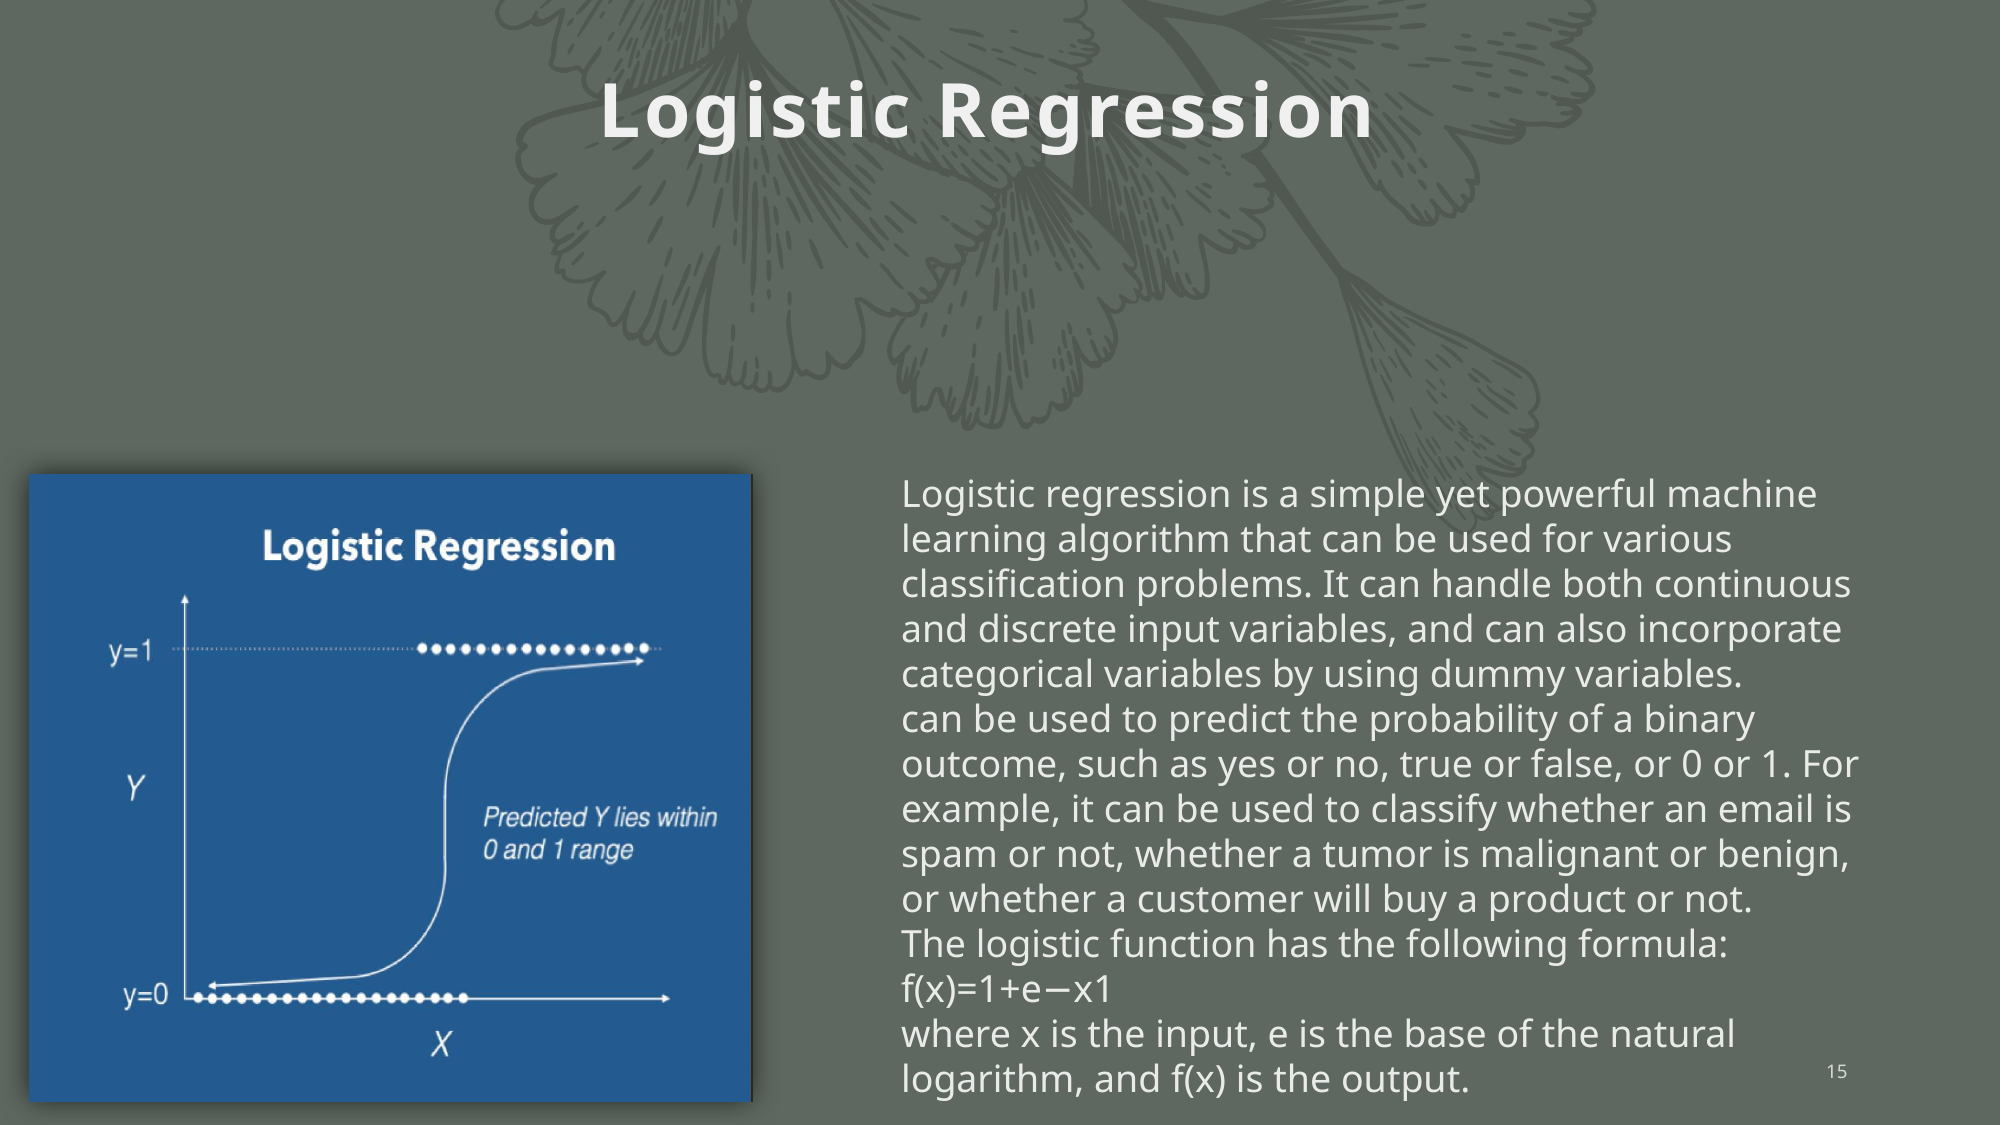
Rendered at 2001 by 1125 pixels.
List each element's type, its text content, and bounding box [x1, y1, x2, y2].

text_box Logistic regression is a simple yet powerful machine learning algorithm that can be used for various classification problems. It can handle both continuous and discrete input variables, and can also incorporate categorical variables by using dummy variables. can be used to predict the probability of a binary outcome, such as yes or no, true or false, or 0 or 1. For example, it can be used to classify whether an email is spam or not, whether a tumor is malignant or benign, or whether a customer will buy a product or not. The logistic function has the following formula: f(x)=1+e−x1​ where x is the input, e is the base of the natural logarithm, and f(x) is the output. [886, 462, 1888, 1125]
title Logistic Regression [125, 45, 1850, 181]
picture [29, 474, 753, 1102]
